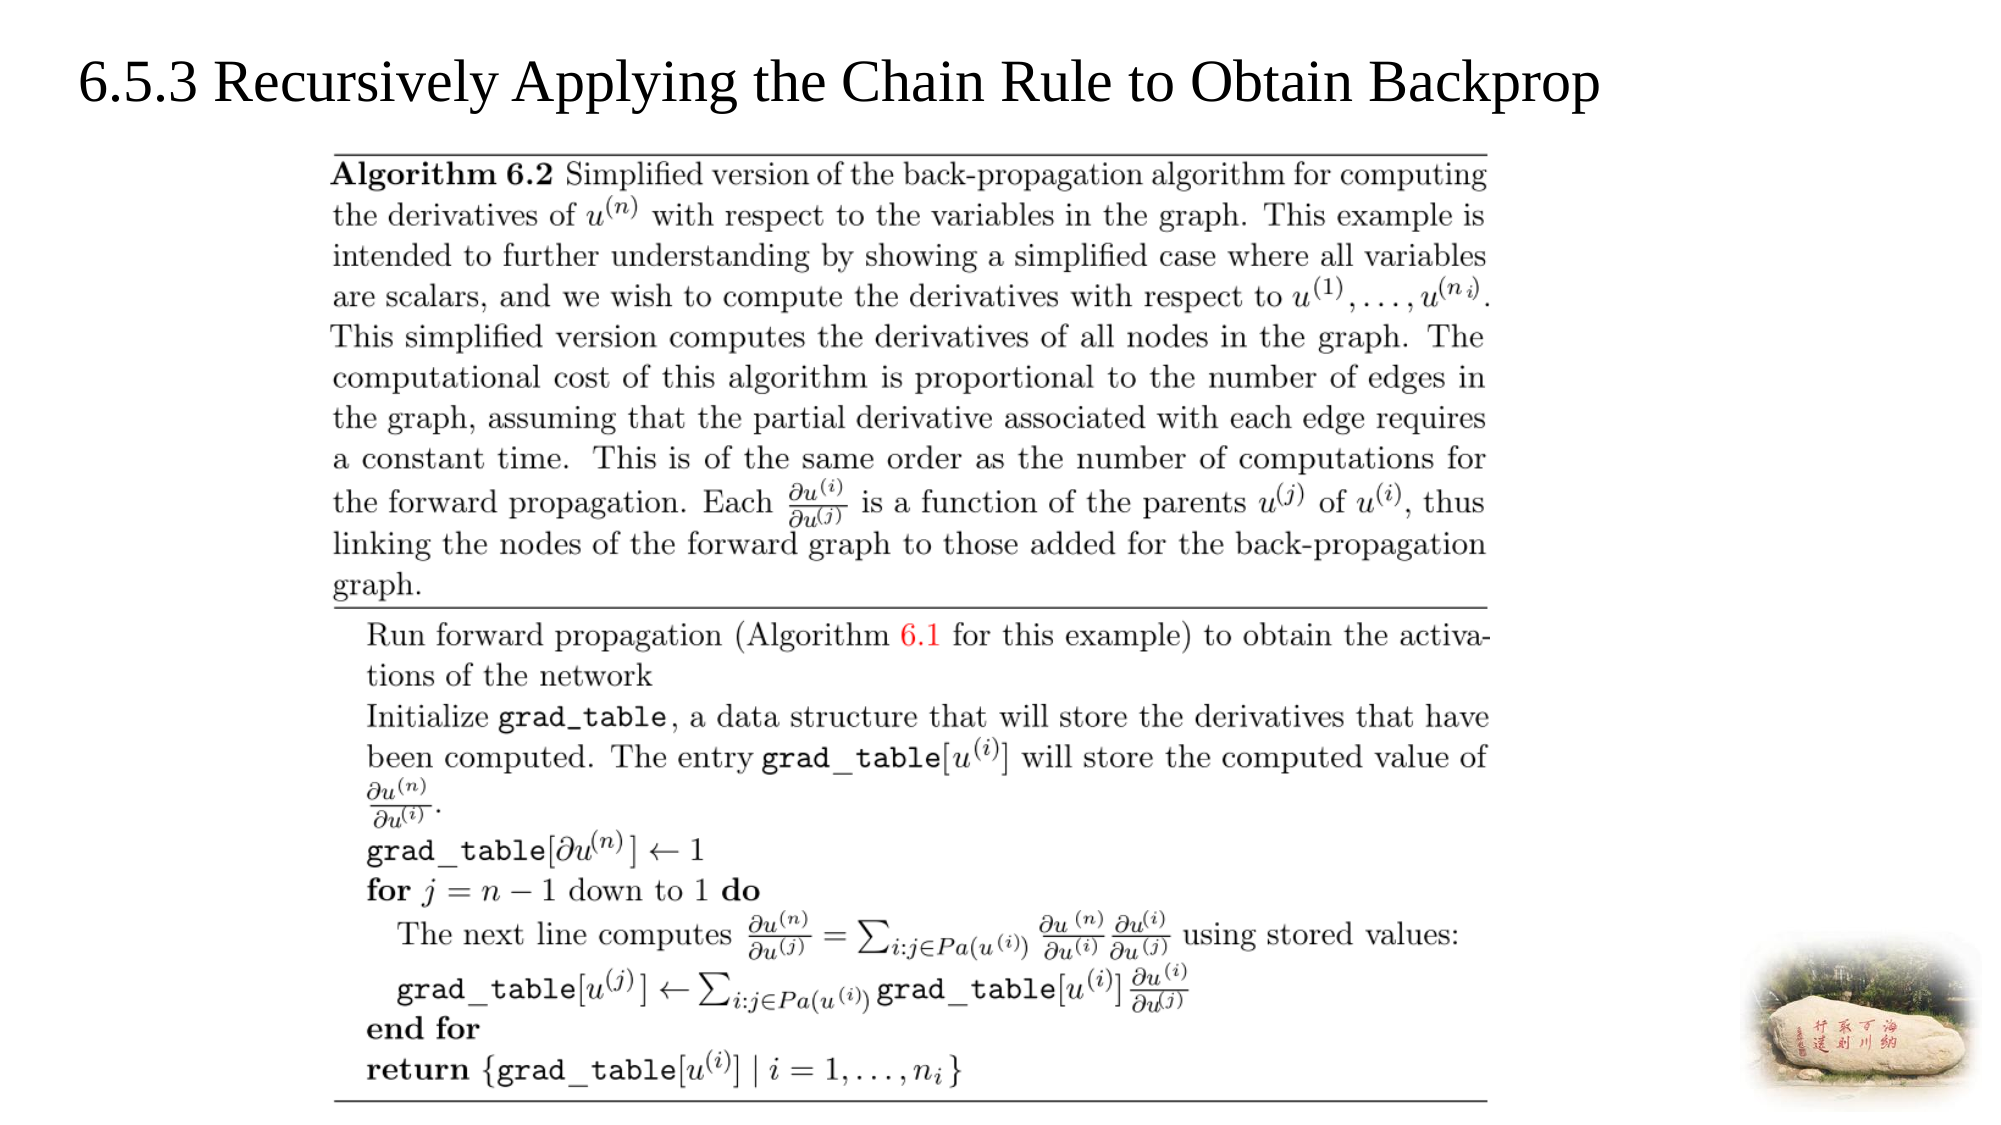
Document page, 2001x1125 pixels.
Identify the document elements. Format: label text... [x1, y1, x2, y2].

picture [1740, 927, 1985, 1112]
title 6.5.3 Recursively Applying the Chain Rule to Obtain Backprop [63, 21, 1936, 142]
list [328, 144, 1490, 1103]
